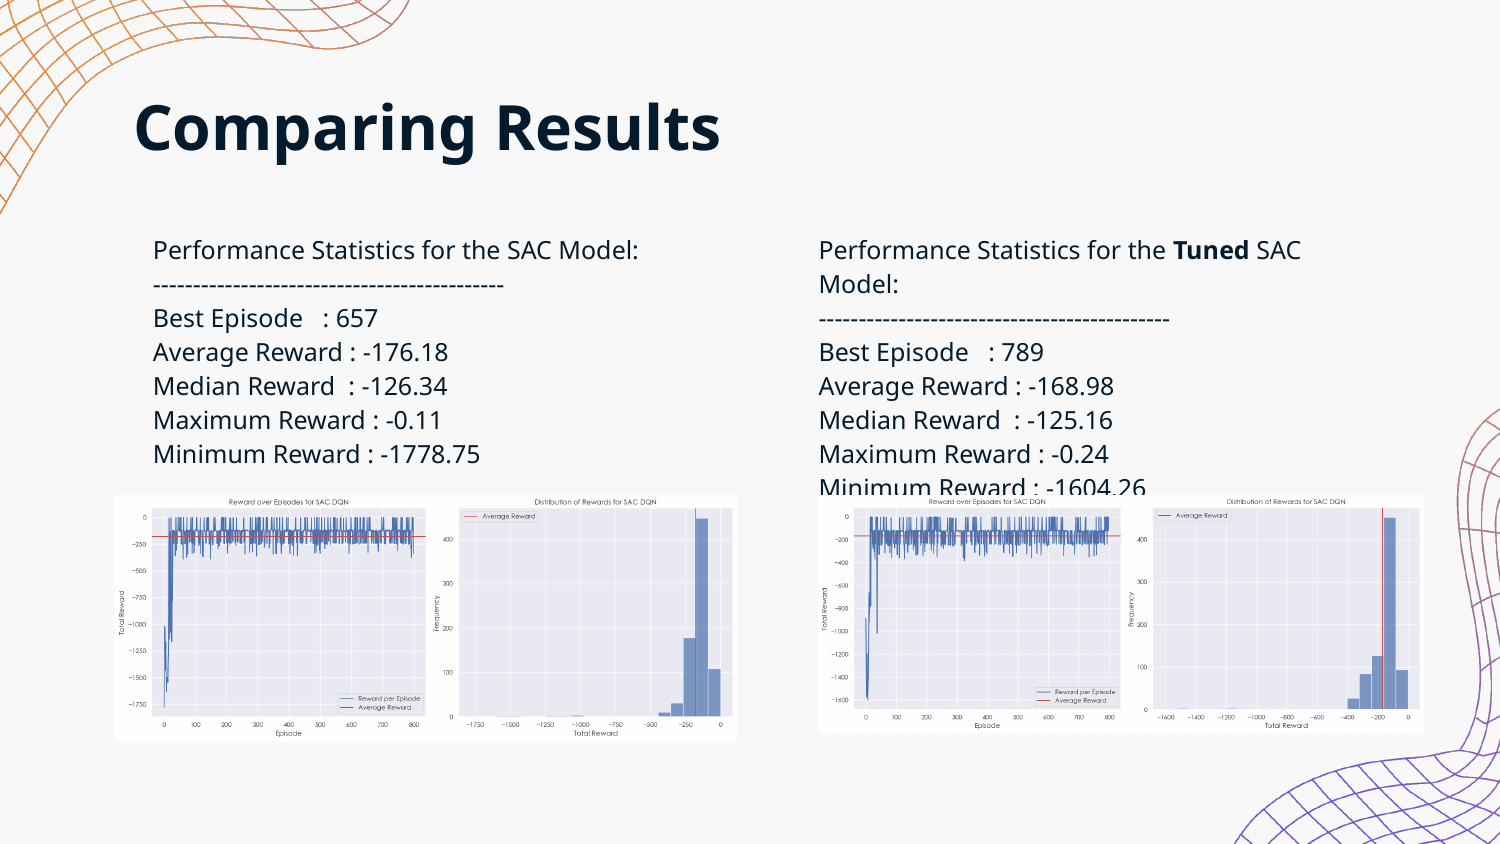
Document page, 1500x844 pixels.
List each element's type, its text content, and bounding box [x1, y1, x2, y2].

subtitle Performance Statistics for the SAC Model: -------------------------------------------- Best Episode : 657 Average Reward : -176.18 Median Reward : -126.34 Maximum Reward : -0.11 Minimum Reward : -1778.75 [115, 215, 737, 482]
picture [115, 494, 738, 742]
text_box Performance Statistics for the Tuned SAC Model: -------------------------------------------- Best Episode : 789 Average Reward : -168.98 Median Reward : -125.16 Maximum Reward : -0.24 Minimum Reward : -1604.26 [780, 215, 1403, 482]
picture [818, 385, 1500, 844]
title Comparing Results [118, 72, 1382, 167]
picture [0, 0, 505, 222]
